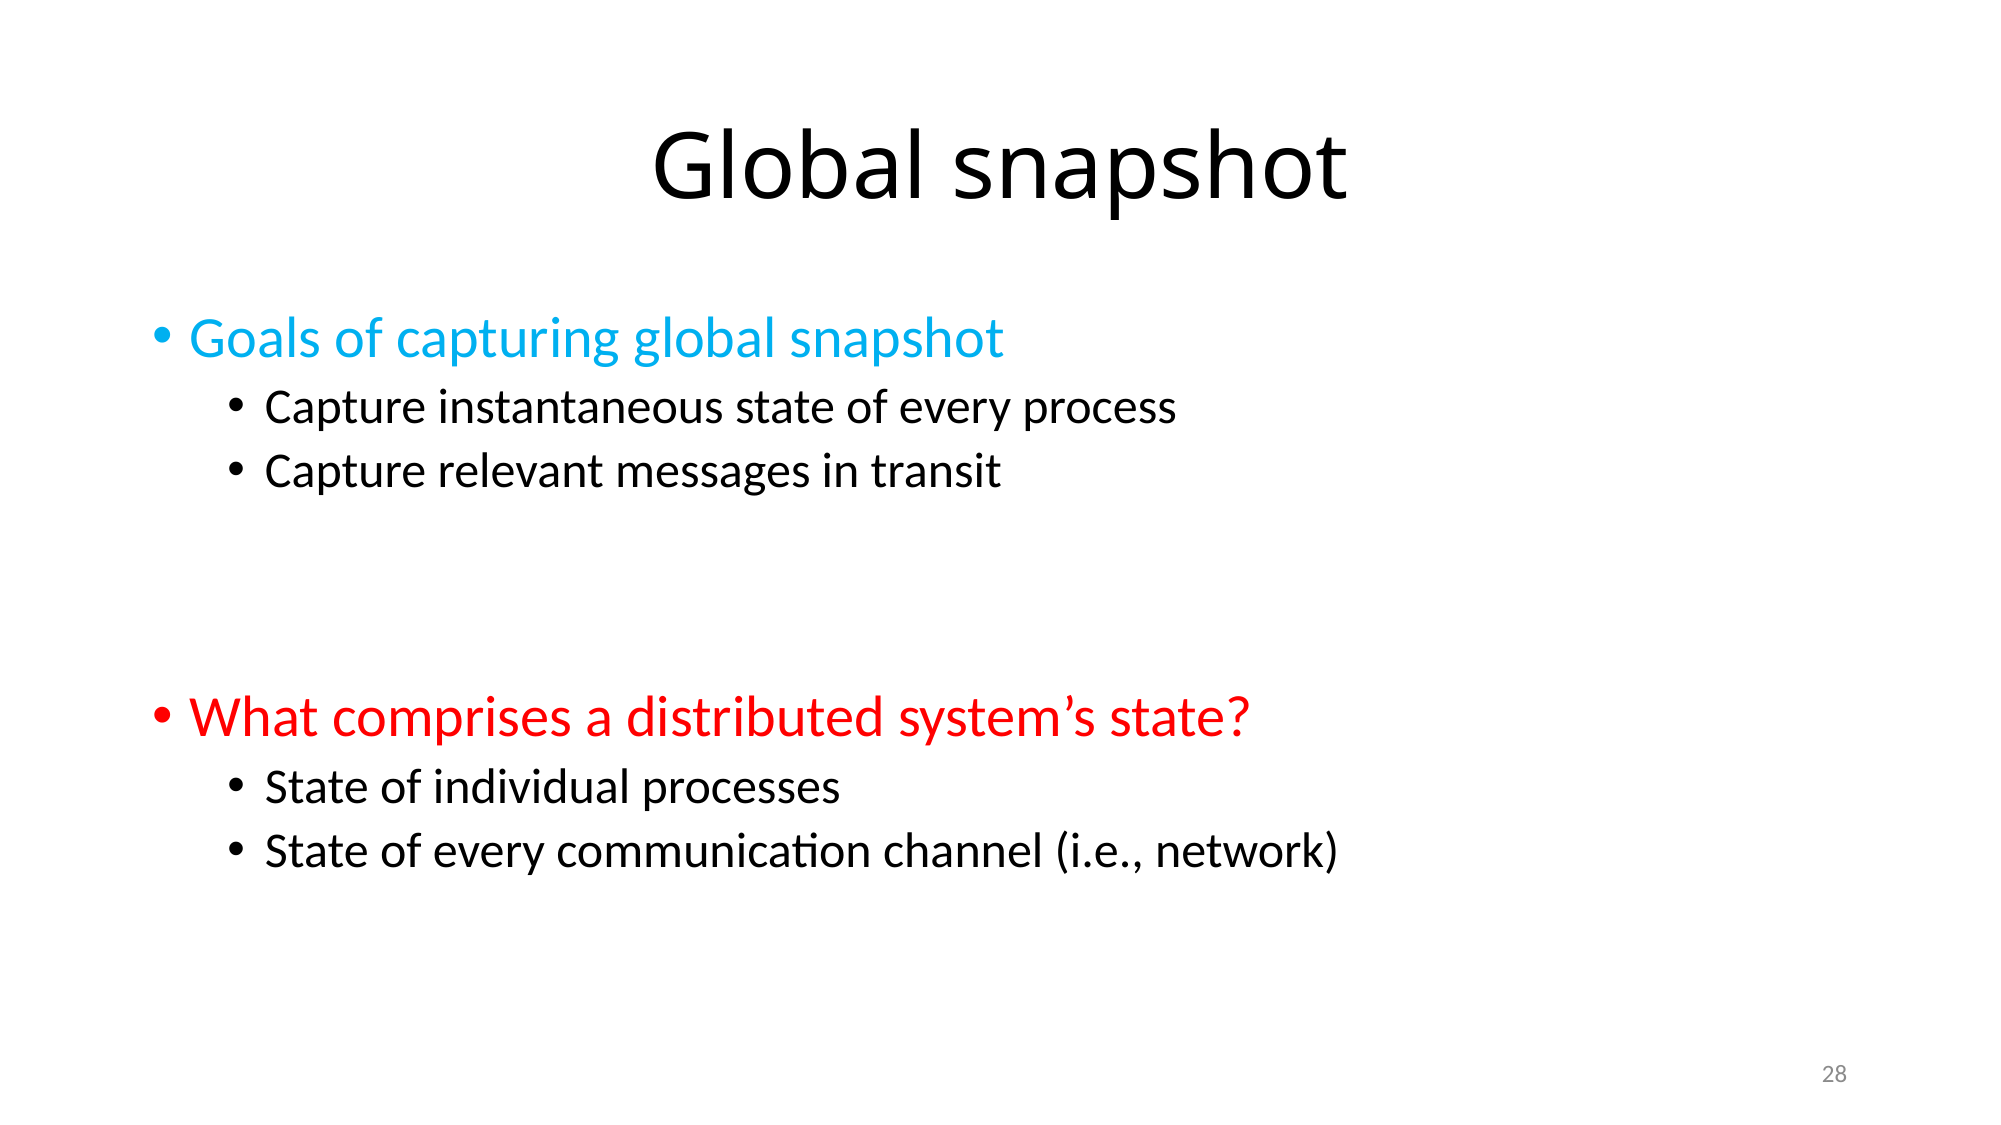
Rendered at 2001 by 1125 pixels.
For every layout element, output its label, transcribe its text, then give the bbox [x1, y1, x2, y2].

slide_number 28 [1412, 1042, 1863, 1103]
list Goals of capturing global snapshot Capture instantaneous state of every process Capture relevant messages in transit What comprises a distributed system’s state? State of individual processes State of every communication channel (i.e., network) [137, 299, 1863, 1014]
title Global snapshot [137, 59, 1863, 278]
